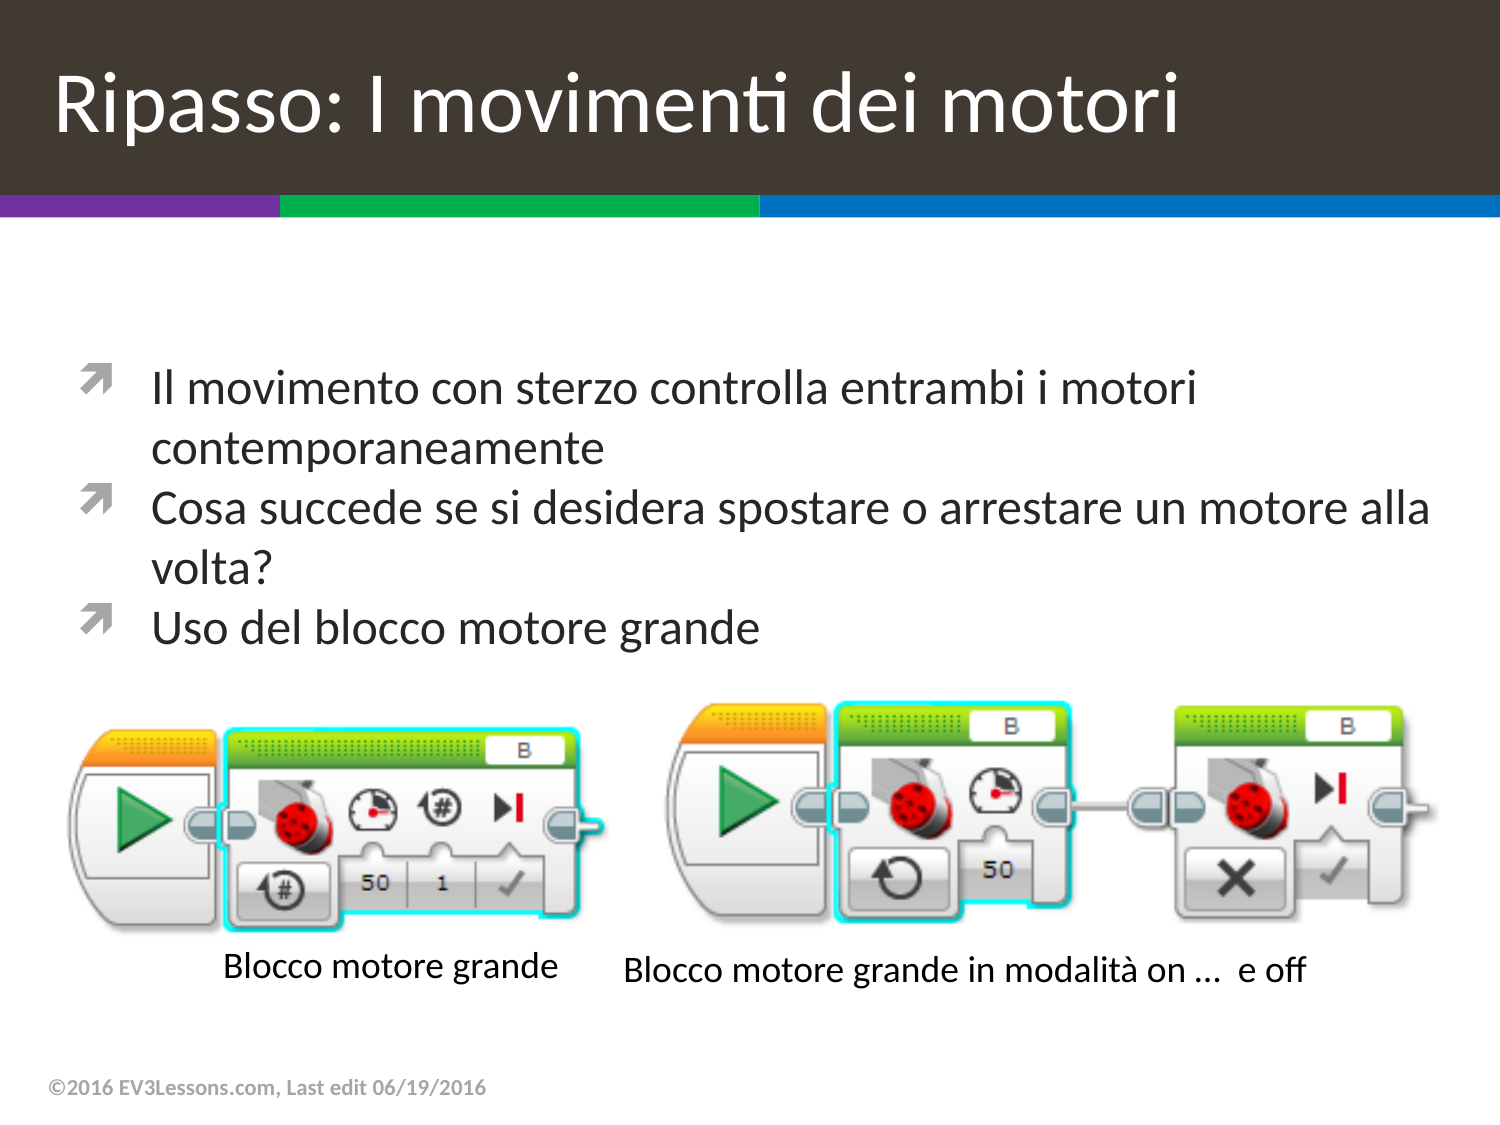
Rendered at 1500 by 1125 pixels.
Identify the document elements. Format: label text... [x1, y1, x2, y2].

footer ©2016 EV3Lessons.com, Last edit 06/19/2016 [32, 1055, 1038, 1116]
picture [32, 688, 1455, 978]
title Ripasso: I movimenti dei motori [0, 0, 1500, 195]
list Il movimento con sterzo controlla entrambi i motori contemporaneamente Cosa succede se si desidera spostare o arrestare un motore alla volta? Uso del blocco motore grande [61, 346, 1468, 1002]
text_box Blocco motore grande in modalità on … e off [608, 961, 1417, 998]
